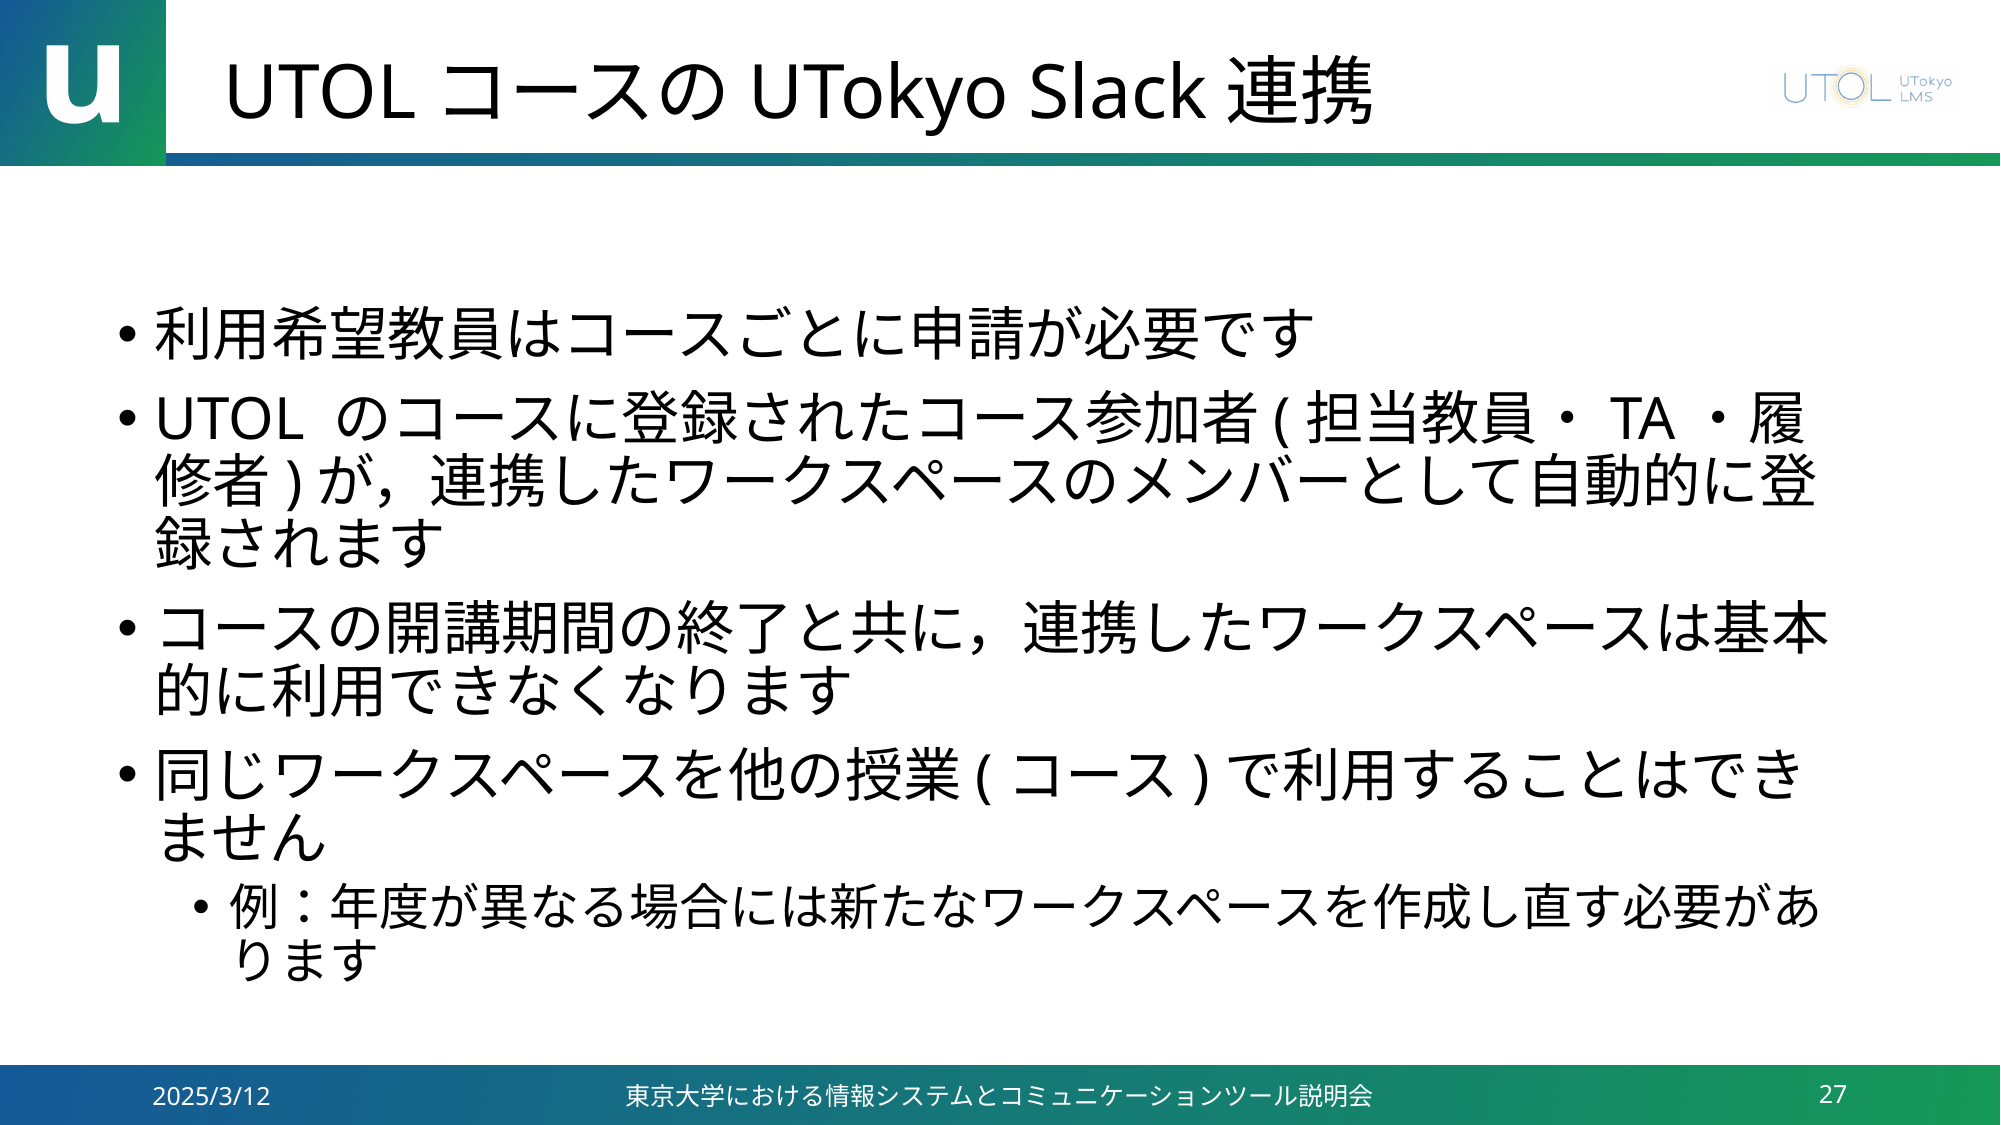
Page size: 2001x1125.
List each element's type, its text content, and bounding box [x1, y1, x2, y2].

picture [0, 1065, 2000, 1125]
title UTOLコースのUTokyo Slack連携 [208, 35, 1863, 154]
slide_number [137, 1074, 588, 1117]
picture [0, 0, 2000, 166]
picture [1767, 64, 1961, 114]
footer 東京大学における情報システムとコミュニケーションツール説明会 [607, 1074, 1393, 1117]
list 利用希望教員はコースごとに申請が必要です UTOL のコースに登録されたコース参加者(担当教員・TA・履修者)が，連携したワークスペースのメンバーとして自動的に登録されます コースの開講期間の終了と共に，連携したワークスペースは基本的に利用できなくなります 同じワークスペースを他の授業(コース)で利用することはできません 例：年度が異なる場合には新たなワークスペースを作成し直す必要があります [102, 207, 1867, 1057]
slide_number 27 [1412, 1074, 1863, 1117]
